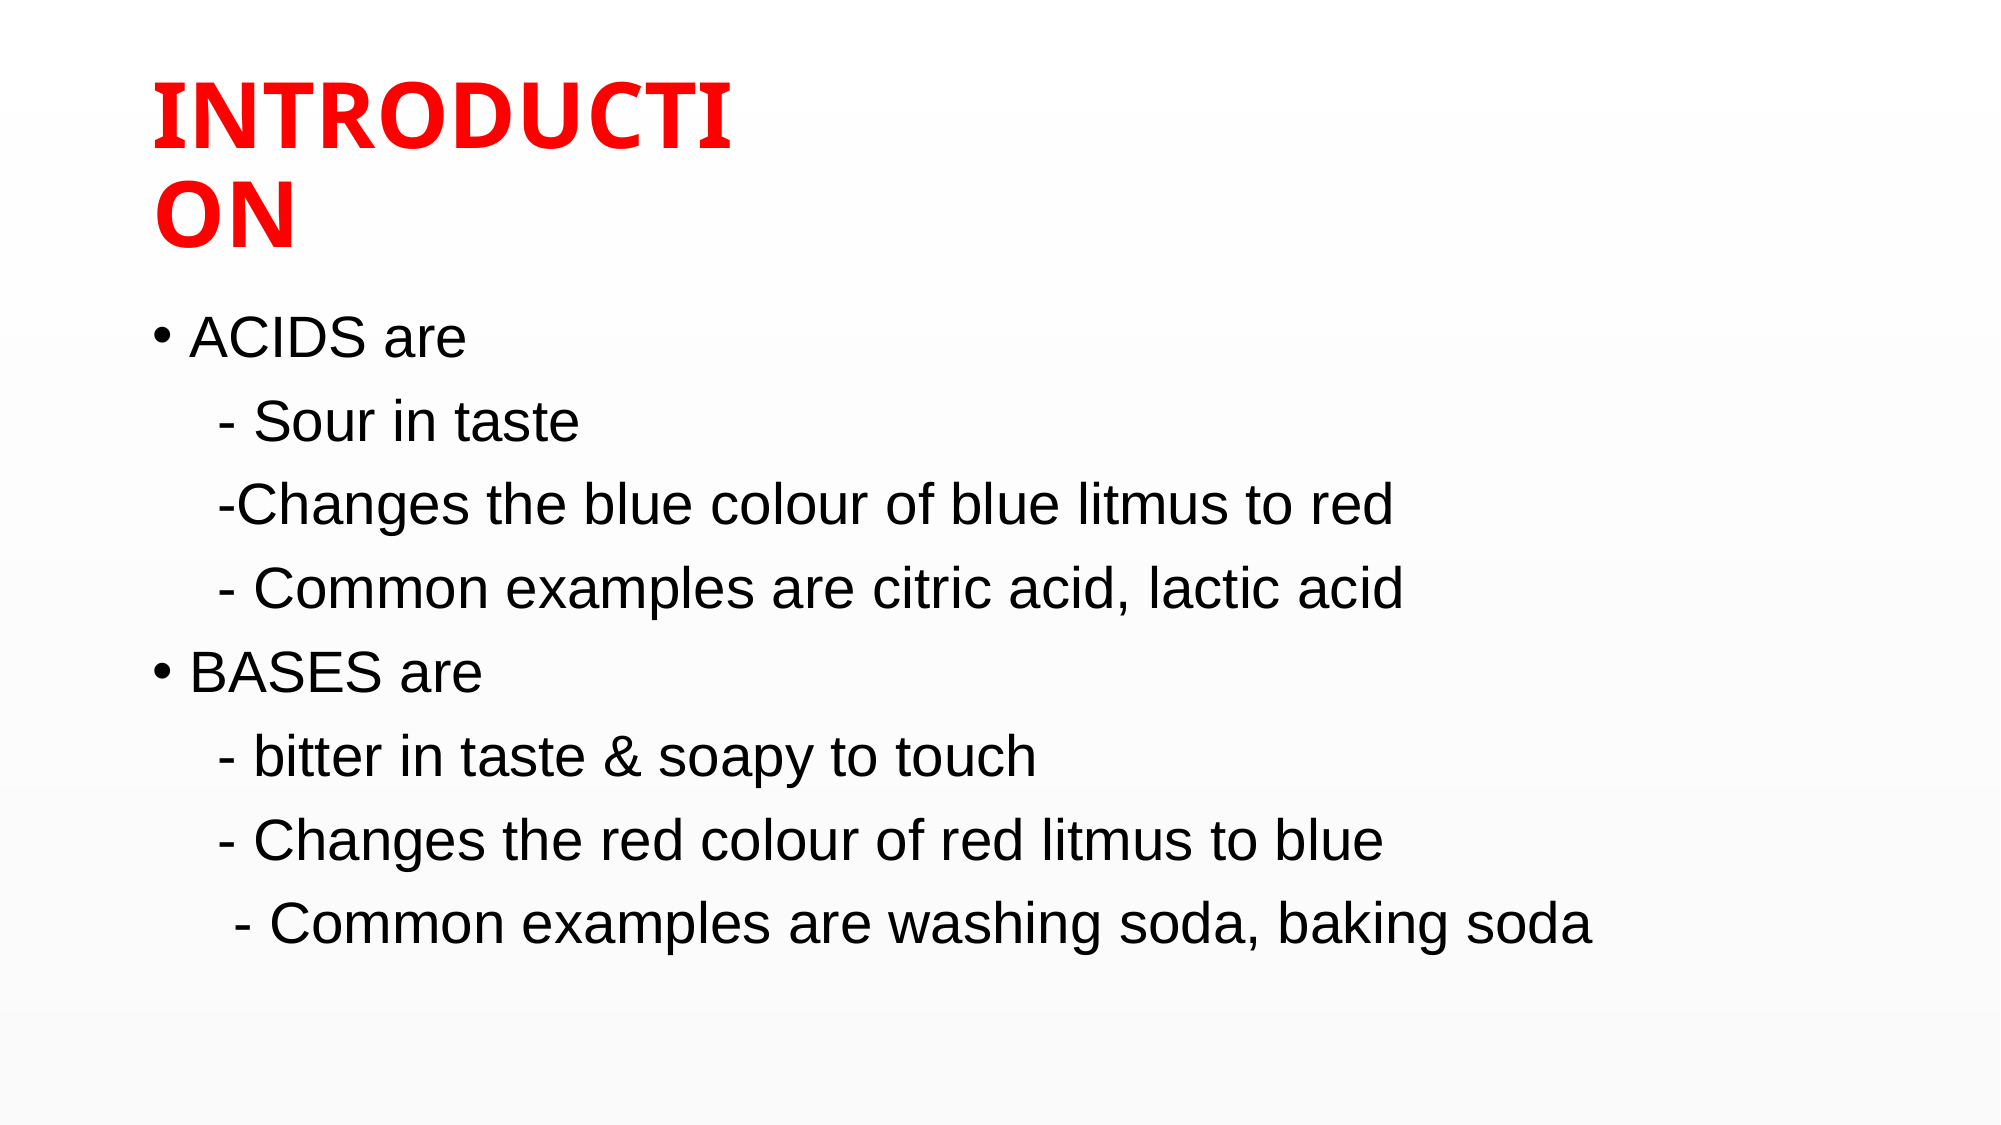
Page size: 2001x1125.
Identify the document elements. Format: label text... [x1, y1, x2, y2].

title INTRODUCTION [137, 59, 779, 278]
list ACIDS are - Sour in taste -Changes the blue colour of blue litmus to red - Common examples are citric acid, lactic acid BASES are - bitter in taste & soapy to touch - Changes the red colour of red litmus to blue - Common examples are washing soda, baking soda [137, 299, 1863, 1014]
